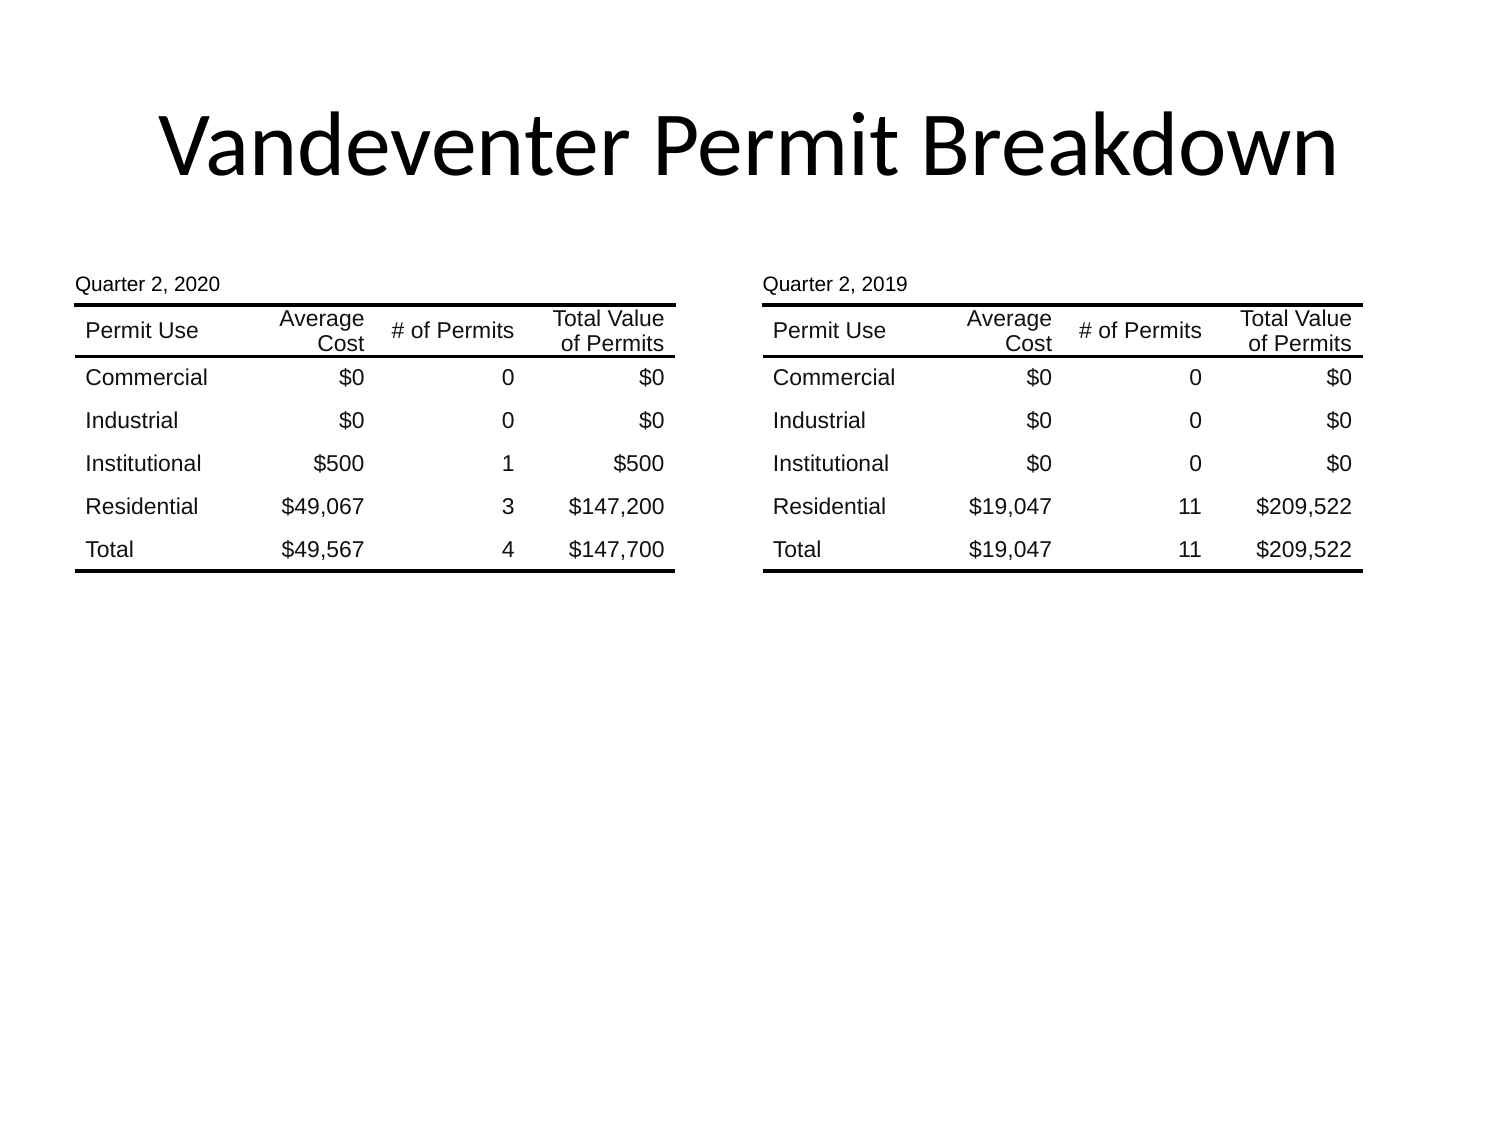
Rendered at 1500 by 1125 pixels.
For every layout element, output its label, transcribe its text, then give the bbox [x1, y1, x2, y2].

table_cell $0 [225, 399, 375, 442]
table_cell Total [75, 528, 225, 569]
table_cell $19,047 [913, 528, 1063, 569]
table_cell Average Cost [225, 307, 375, 355]
table_cell 0 [1063, 442, 1213, 485]
title Vandeventer Permit Breakdown [75, 45, 1425, 233]
table_cell $0 [913, 442, 1063, 485]
table_cell Total Value of Permits [1213, 307, 1363, 355]
table_cell Permit Use [75, 307, 225, 355]
table_cell $500 [525, 442, 675, 485]
table_cell Institutional [75, 442, 225, 485]
table_cell $49,567 [225, 528, 375, 569]
table_cell $0 [1213, 358, 1363, 399]
table_cell Total Value of Permits [525, 307, 675, 355]
table_cell $0 [1213, 442, 1363, 485]
table_cell Total [763, 528, 913, 569]
table_cell Average Cost [913, 307, 1063, 355]
table_cell # of Permits [1063, 307, 1213, 355]
table_cell $500 [225, 442, 375, 485]
table_cell $209,522 [1213, 485, 1363, 528]
table_cell $49,067 [225, 485, 375, 528]
table_cell Residential [75, 485, 225, 528]
table_cell $19,047 [913, 485, 1063, 528]
table_cell Commercial [763, 358, 913, 399]
table_cell # of Permits [375, 307, 525, 355]
table_cell 3 [375, 485, 525, 528]
table_cell 1 [375, 442, 525, 485]
table_cell Industrial [763, 399, 913, 442]
table_cell 0 [1063, 399, 1213, 442]
table_cell 0 [375, 399, 525, 442]
table_cell $0 [225, 358, 375, 399]
table_cell $0 [525, 399, 675, 442]
table_cell $0 [913, 399, 1063, 442]
table_cell Industrial [75, 399, 225, 442]
table_header Quarter 2, 2019 [763, 263, 1362, 303]
table_cell $209,522 [1213, 528, 1363, 569]
table_cell $0 [525, 358, 675, 399]
table_cell 11 [1063, 485, 1213, 528]
table_cell Institutional [763, 442, 913, 485]
table_cell Residential [763, 485, 913, 528]
table_cell 11 [1063, 528, 1213, 569]
table_cell $0 [913, 358, 1063, 399]
table_cell $147,200 [525, 485, 675, 528]
table_cell Permit Use [763, 307, 913, 355]
table_cell $147,700 [525, 528, 675, 569]
table_cell 0 [375, 358, 525, 399]
table_cell Commercial [75, 358, 225, 399]
table_header Quarter 2, 2020 [76, 263, 674, 303]
table_cell 0 [1063, 358, 1213, 399]
table_cell $0 [1213, 399, 1363, 442]
table_cell 4 [375, 528, 525, 569]
